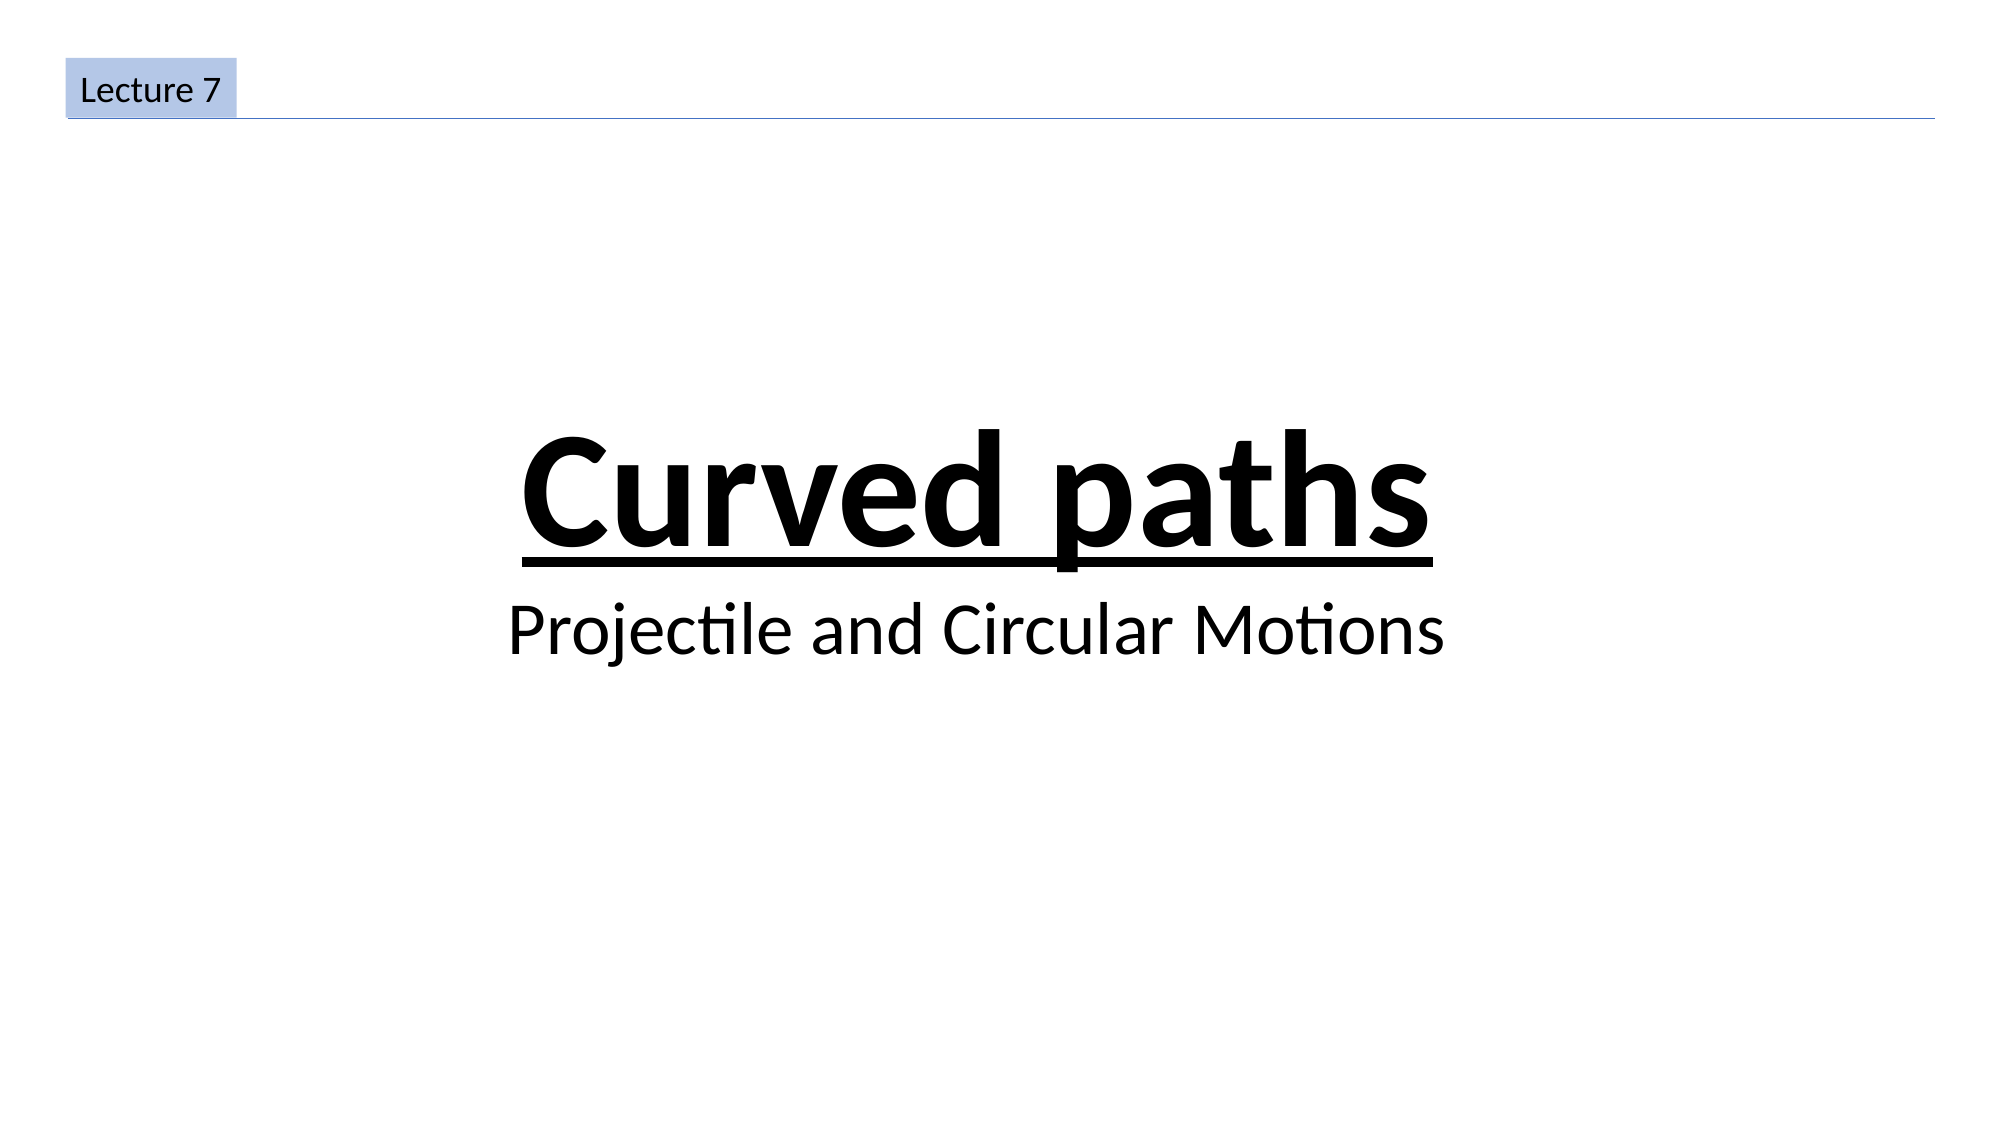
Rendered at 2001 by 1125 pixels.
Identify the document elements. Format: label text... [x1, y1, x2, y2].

text_box Curved paths Projectile and Circular Motions [492, 372, 1462, 678]
text_box Lecture 7 [65, 57, 237, 118]
